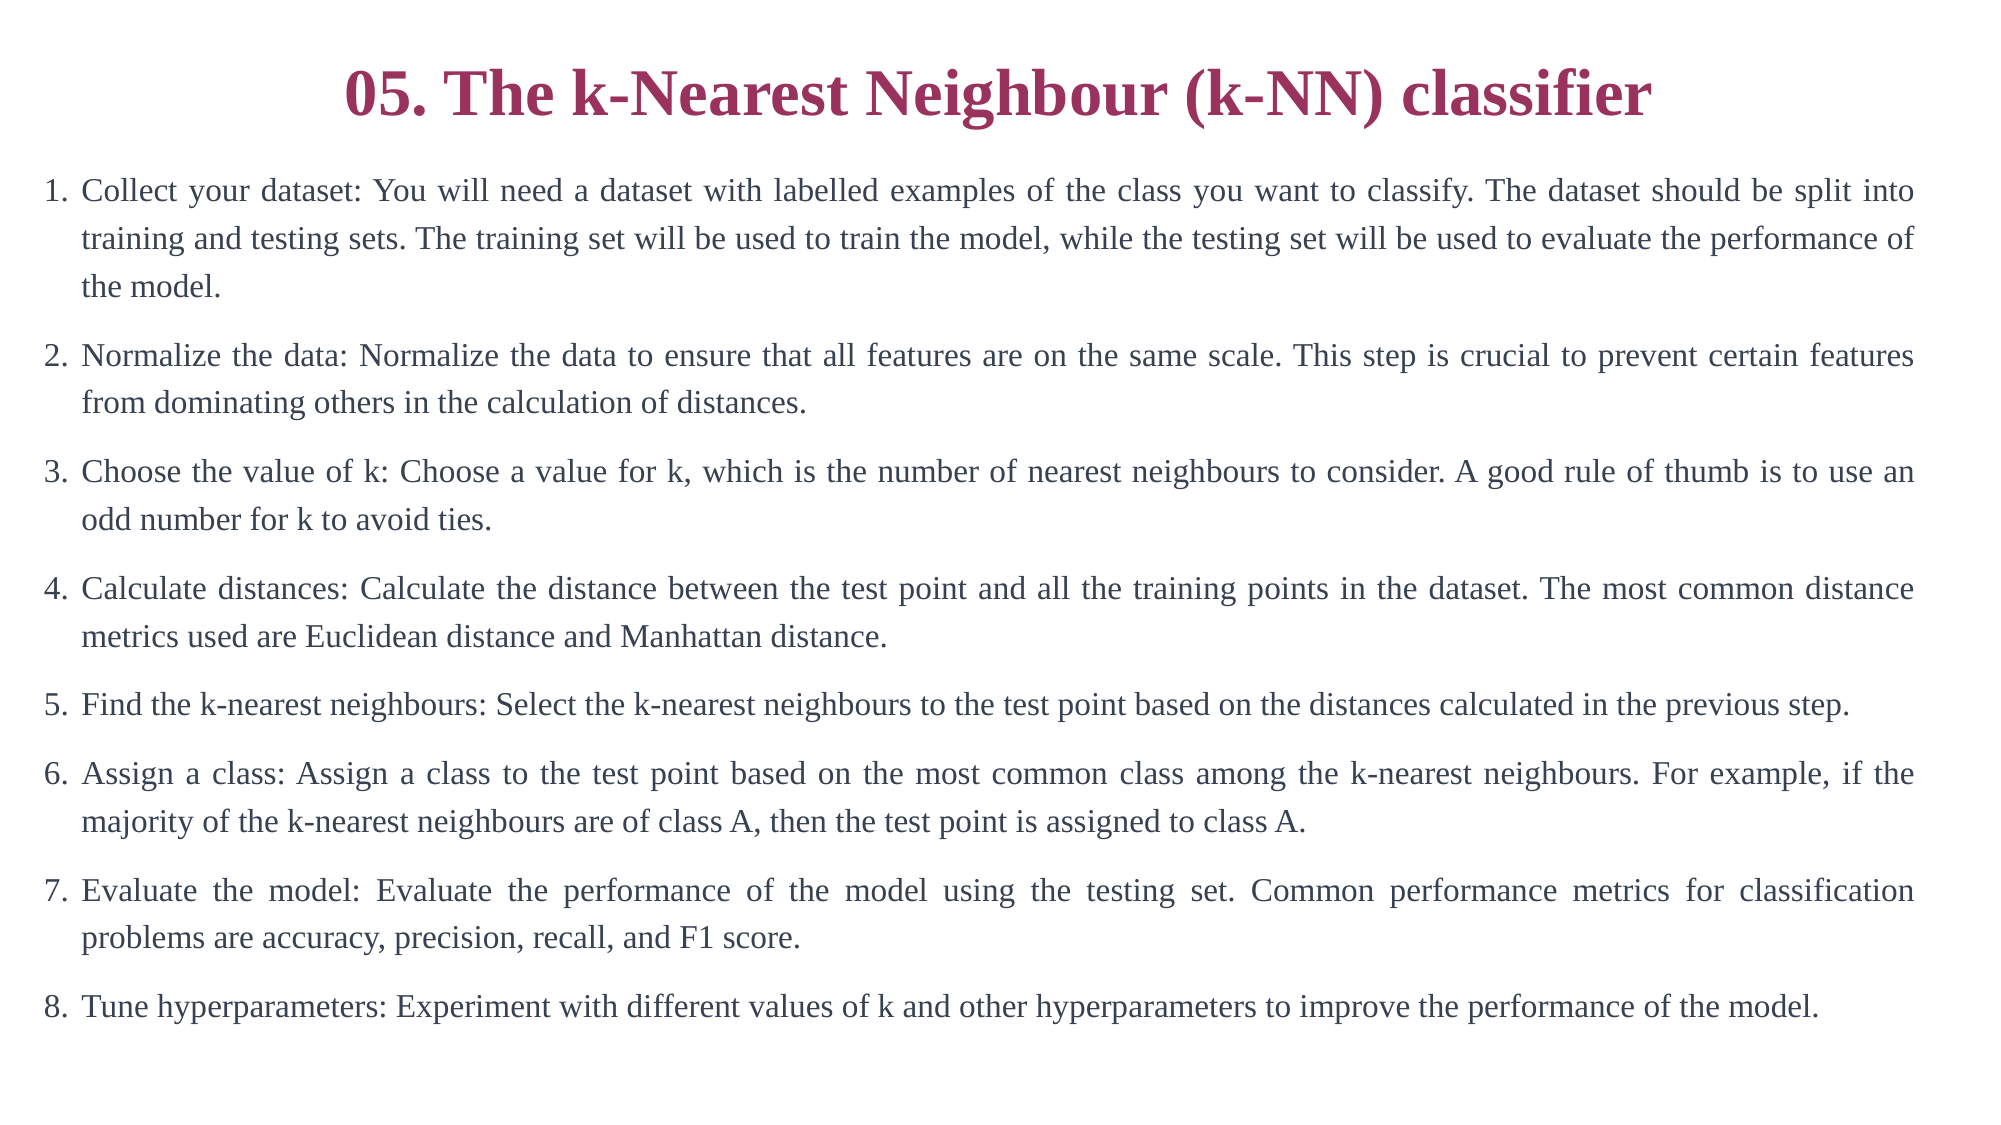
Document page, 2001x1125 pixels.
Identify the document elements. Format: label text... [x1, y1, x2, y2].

text_box 05. The k-Nearest Neighbour (k-NN) classifier [0, 50, 2000, 196]
text_box Collect your dataset: You will need a dataset with labelled examples of the class you want to classify. The dataset should be split into training and testing sets. The training set will be used to train the model, while the testing set will be used to evaluate the performance of the model. Normalize the data: Normalize the data to ensure that all features are on the same scale. This step is crucial to prevent certain features from dominating others in the calculation of distances. Choose the value of k: Choose a value for k, which is the number of nearest neighbours to consider. A good rule of thumb is to use an odd number for k to avoid ties. Calculate distances: Calculate the distance between the test point and all the training points in the dataset. The most common distance metrics used are Euclidean distance and Manhattan distance. Find the k-nearest neighbours: Select the k-nearest neighbours to the test point based on the distances calculated in the previous step. Assign a class: Assign a class to the test point based on the most common class among the k-nearest neighbours. For example, if the majority of the k-nearest neighbours are of class A, then the test point is assigned to class A. Evaluate the model: Evaluate the performance of the model using the testing set. Common performance metrics for classification problems are accuracy, precision, recall, and F1 score. Tune hyperparameters: Experiment with different values of k and other hyperparameters to improve the performance of the model. [29, 153, 1934, 1125]
